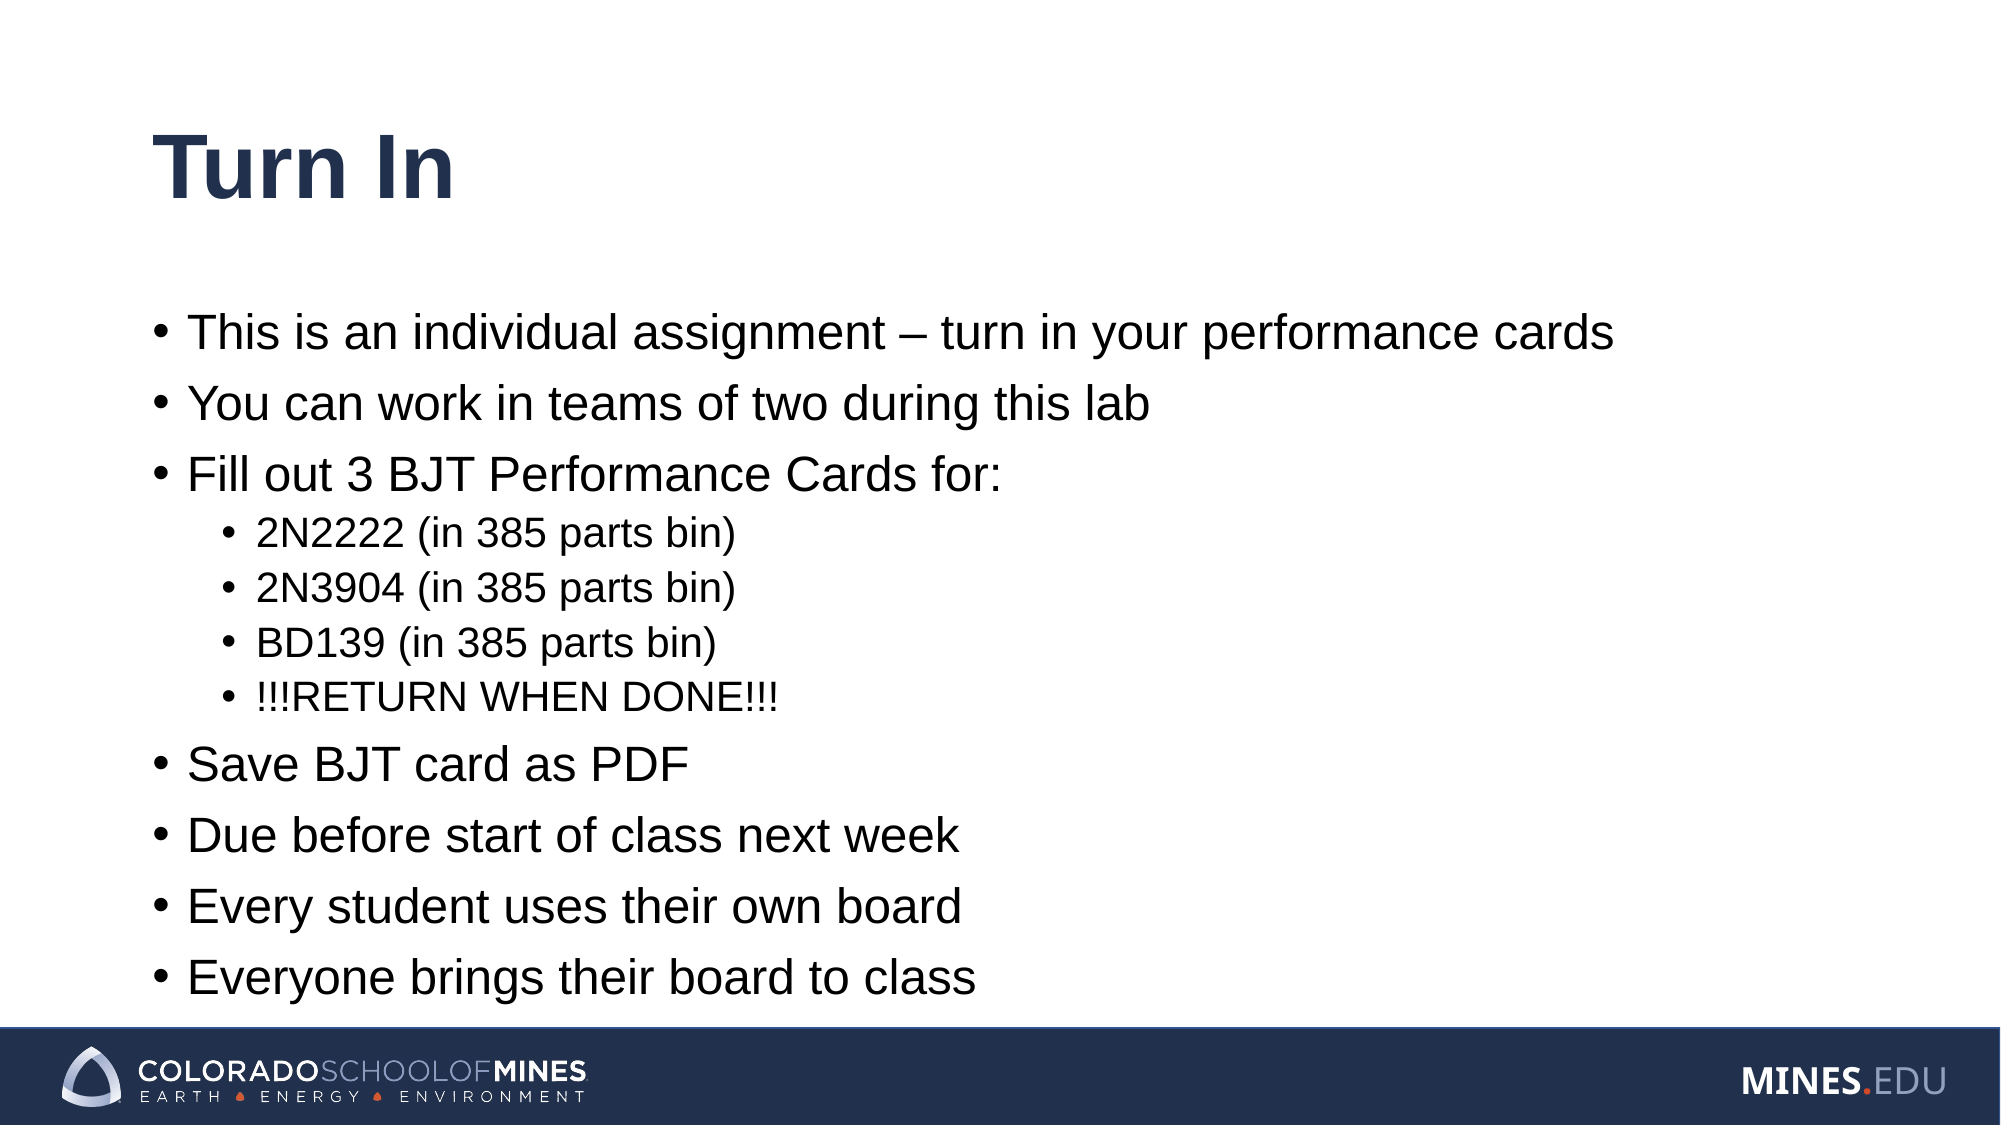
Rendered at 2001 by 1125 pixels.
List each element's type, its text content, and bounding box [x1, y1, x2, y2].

list This is an individual assignment – turn in your performance cards You can work in teams of two during this lab Fill out 3 BJT Performance Cards for: 2N2222 (in 385 parts bin) 2N3904 (in 385 parts bin) BD139 (in 385 parts bin) !!!RETURN WHEN DONE!!! Save BJT card as PDF Due before start of class next week Every student uses their own board Everyone brings their board to class [137, 299, 1863, 1014]
title Turn In [137, 59, 1863, 278]
picture [62, 1046, 588, 1107]
